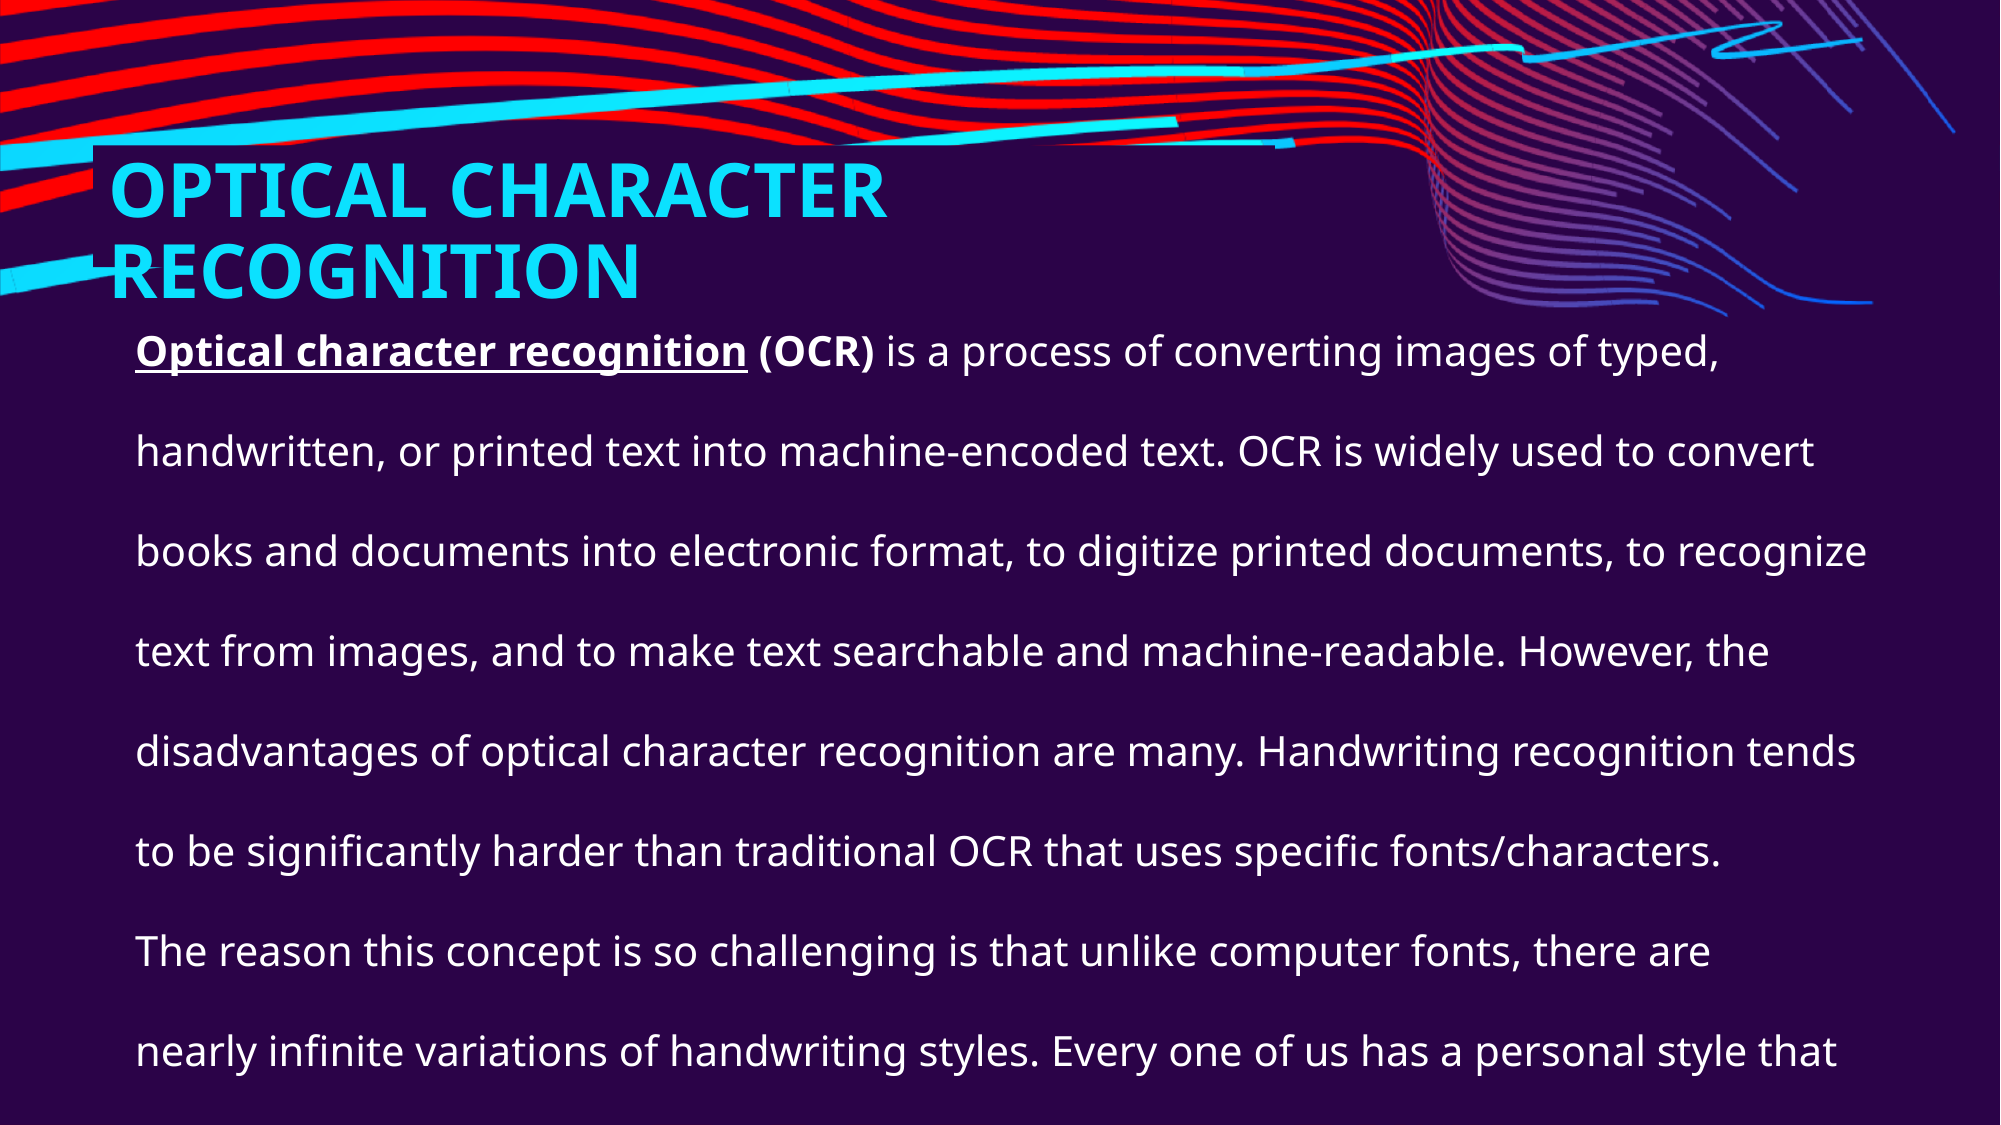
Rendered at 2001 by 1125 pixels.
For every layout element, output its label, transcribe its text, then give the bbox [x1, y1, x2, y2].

list Optical character recognition (OCR) is a process of converting images of typed, handwritten, or printed text into machine-encoded text. OCR is widely used to convert books and documents into electronic format, to digitize printed documents, to recognize text from images, and to make text searchable and machine-readable. However, the disadvantages of optical character recognition are many. Handwriting recognition tends to be significantly harder than traditional OCR that uses specific fonts/characters. The reason this concept is so challenging is that unlike computer fonts, there are nearly infinite variations of handwriting styles. Every one of us has a personal style that is specific and unique. [120, 267, 1905, 1058]
title OPTICAL CHARACTER RECOGNITION [93, 145, 1275, 268]
picture [0, 0, 2000, 1125]
